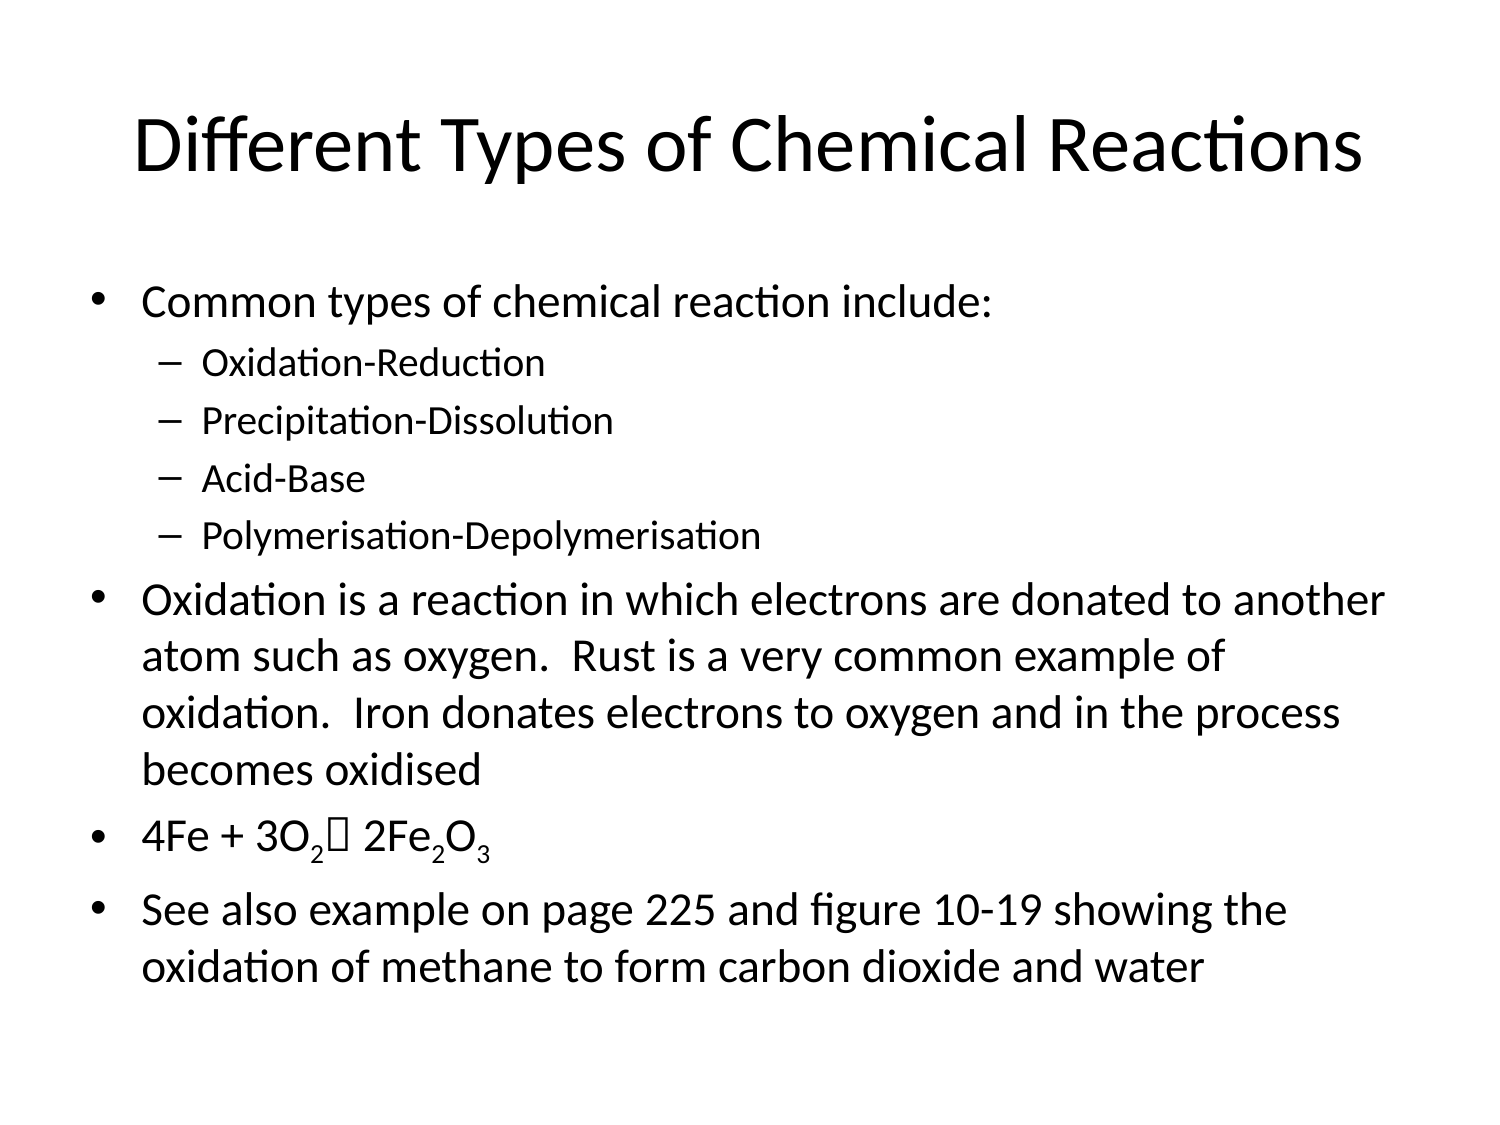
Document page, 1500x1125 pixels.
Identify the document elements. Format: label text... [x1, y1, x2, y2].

title Different Types of Chemical Reactions [75, 45, 1425, 233]
list Common types of chemical reaction include: Oxidation-Reduction Precipitation-Dissolution Acid-Base Polymerisation-Depolymerisation Oxidation is a reaction in which electrons are donated to another atom such as oxygen. Rust is a very common example of oxidation. Iron donates electrons to oxygen and in the process becomes oxidised 4Fe + 3O2 2Fe2O3 See also example on page 225 and figure 10-19 showing the oxidation of methane to form carbon dioxide and water [75, 262, 1425, 1005]
